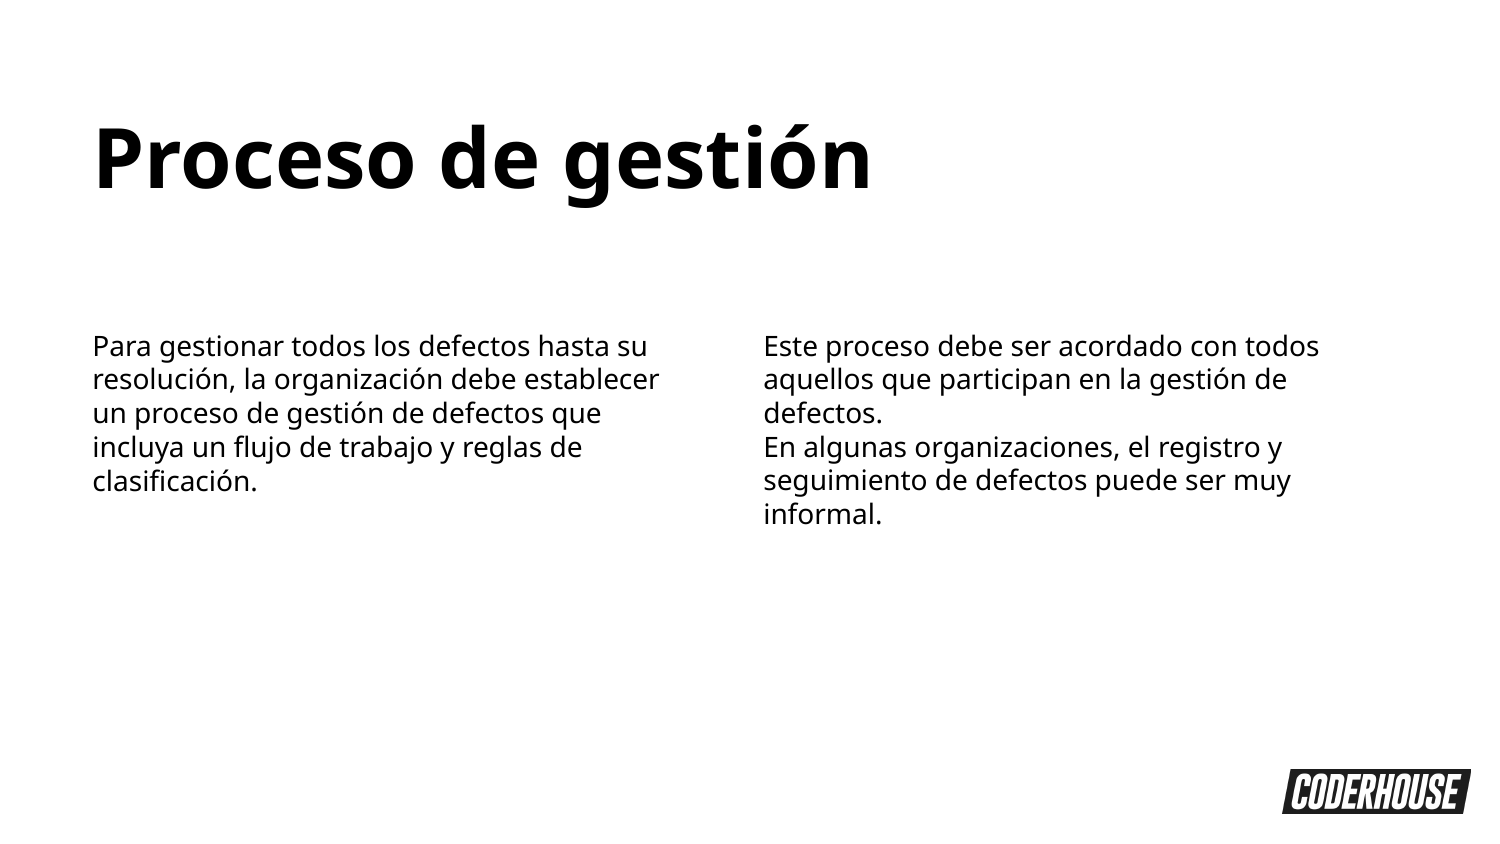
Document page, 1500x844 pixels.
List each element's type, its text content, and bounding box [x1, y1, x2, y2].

text_box Proceso de gestión [77, 101, 1414, 222]
picture [1281, 769, 1471, 814]
text_box Para gestionar todos los defectos hasta su resolución, la organización debe establecer un proceso de gestión de defectos que incluya un flujo de trabajo y reglas de clasificación. [77, 312, 707, 512]
text_box Este proceso debe ser acordado con todos aquellos que participan en la gestión de defectos. En algunas organizaciones, el registro y seguimiento de defectos puede ser muy informal. [748, 312, 1378, 546]
